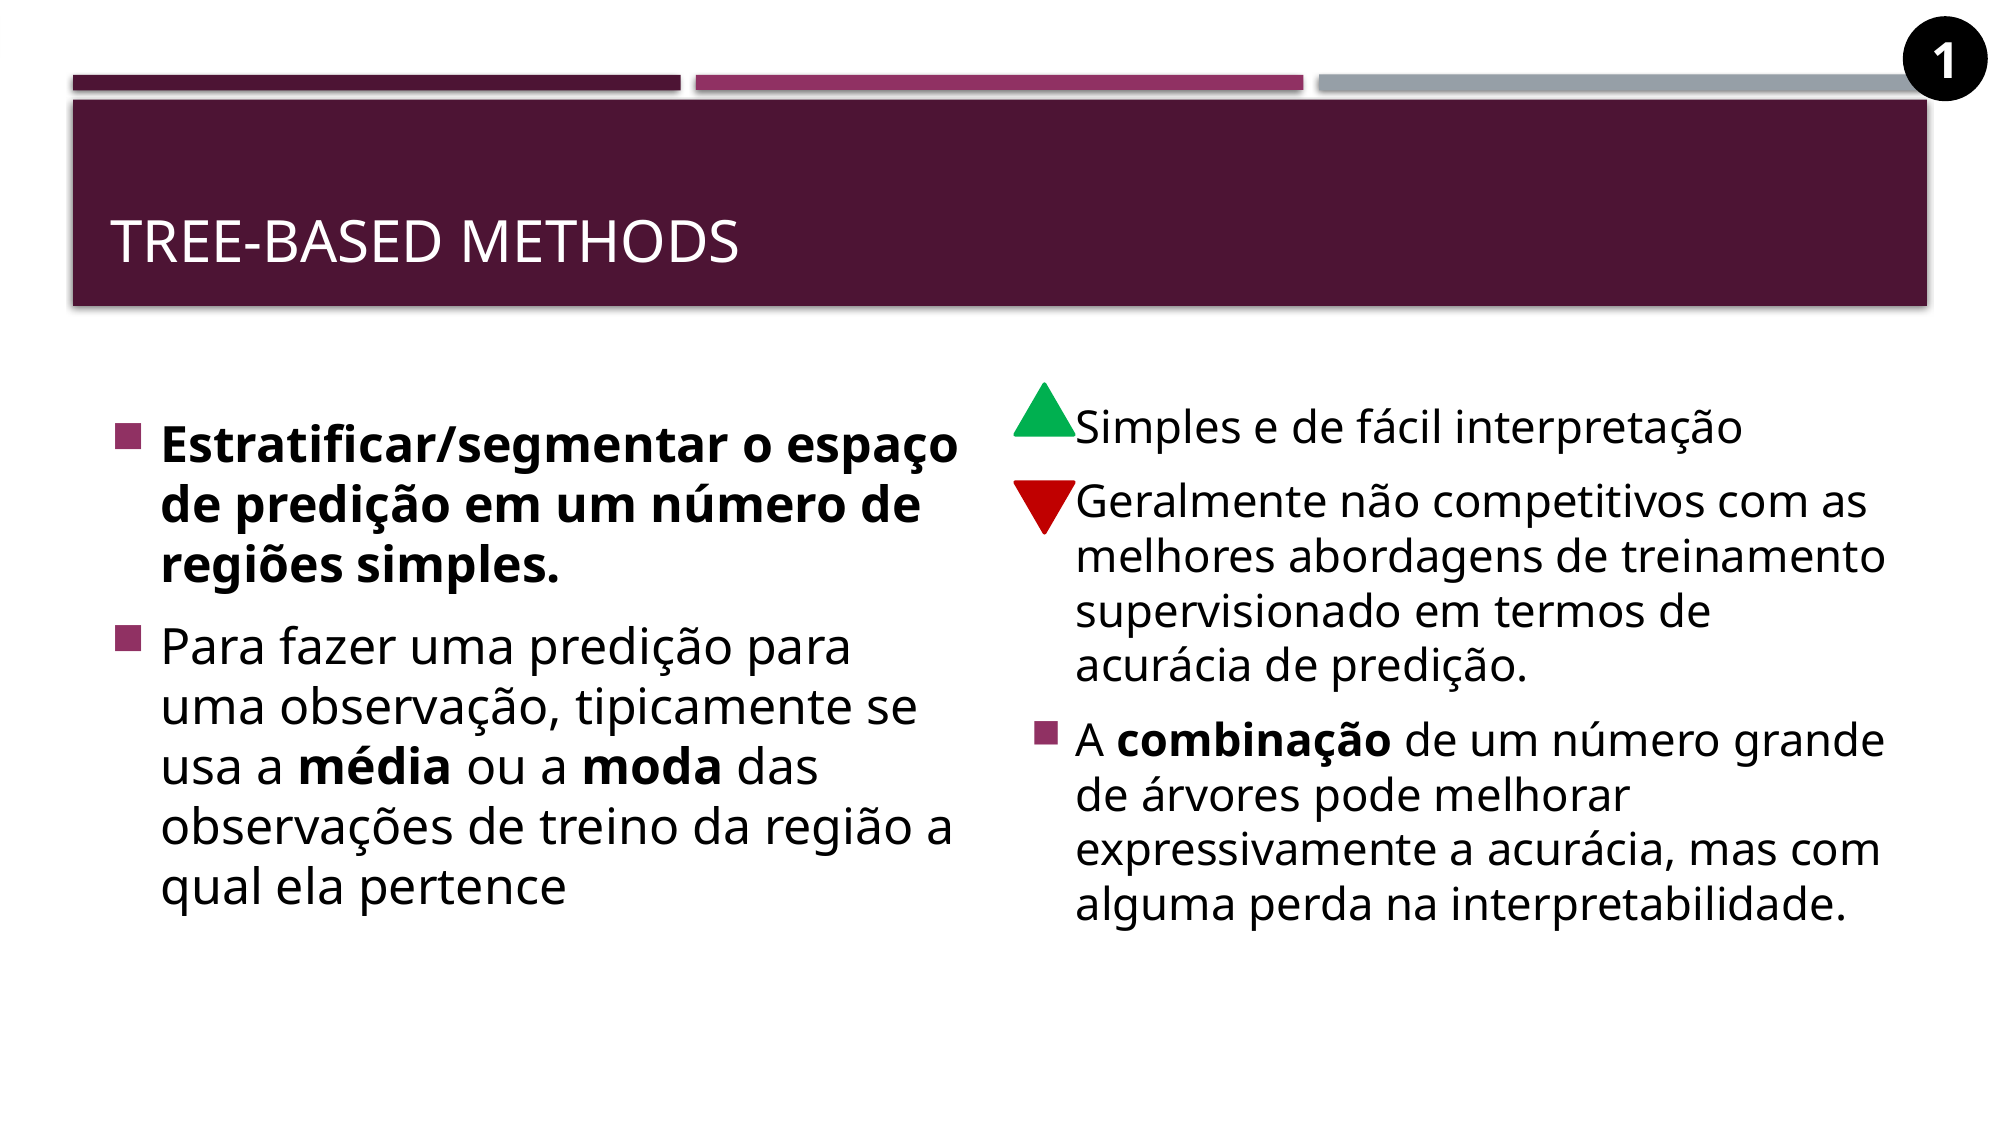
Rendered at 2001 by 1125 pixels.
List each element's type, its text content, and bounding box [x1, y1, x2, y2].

text_box [1013, 382, 1076, 437]
list Simples e de fácil interpretação Geralmente não competitivos com as melhores abordagens de treinamento supervisionado em termos de acurácia de predição. A combinação de um número grande de árvores pode melhorar expressivamente a acurácia, mas com alguma perda na interpretabilidade. [1015, 365, 1905, 962]
text_box [1013, 480, 1076, 535]
list Estratificar/segmentar o espaço de predição em um número de regiões simples. Para fazer uma predição para uma observação, tipicamente se usa a média ou a moda das observações de treino da região a qual ela pertence [95, 365, 985, 962]
title Tree-Based methods [95, 119, 1905, 282]
text_box 1 [1902, 16, 1988, 102]
